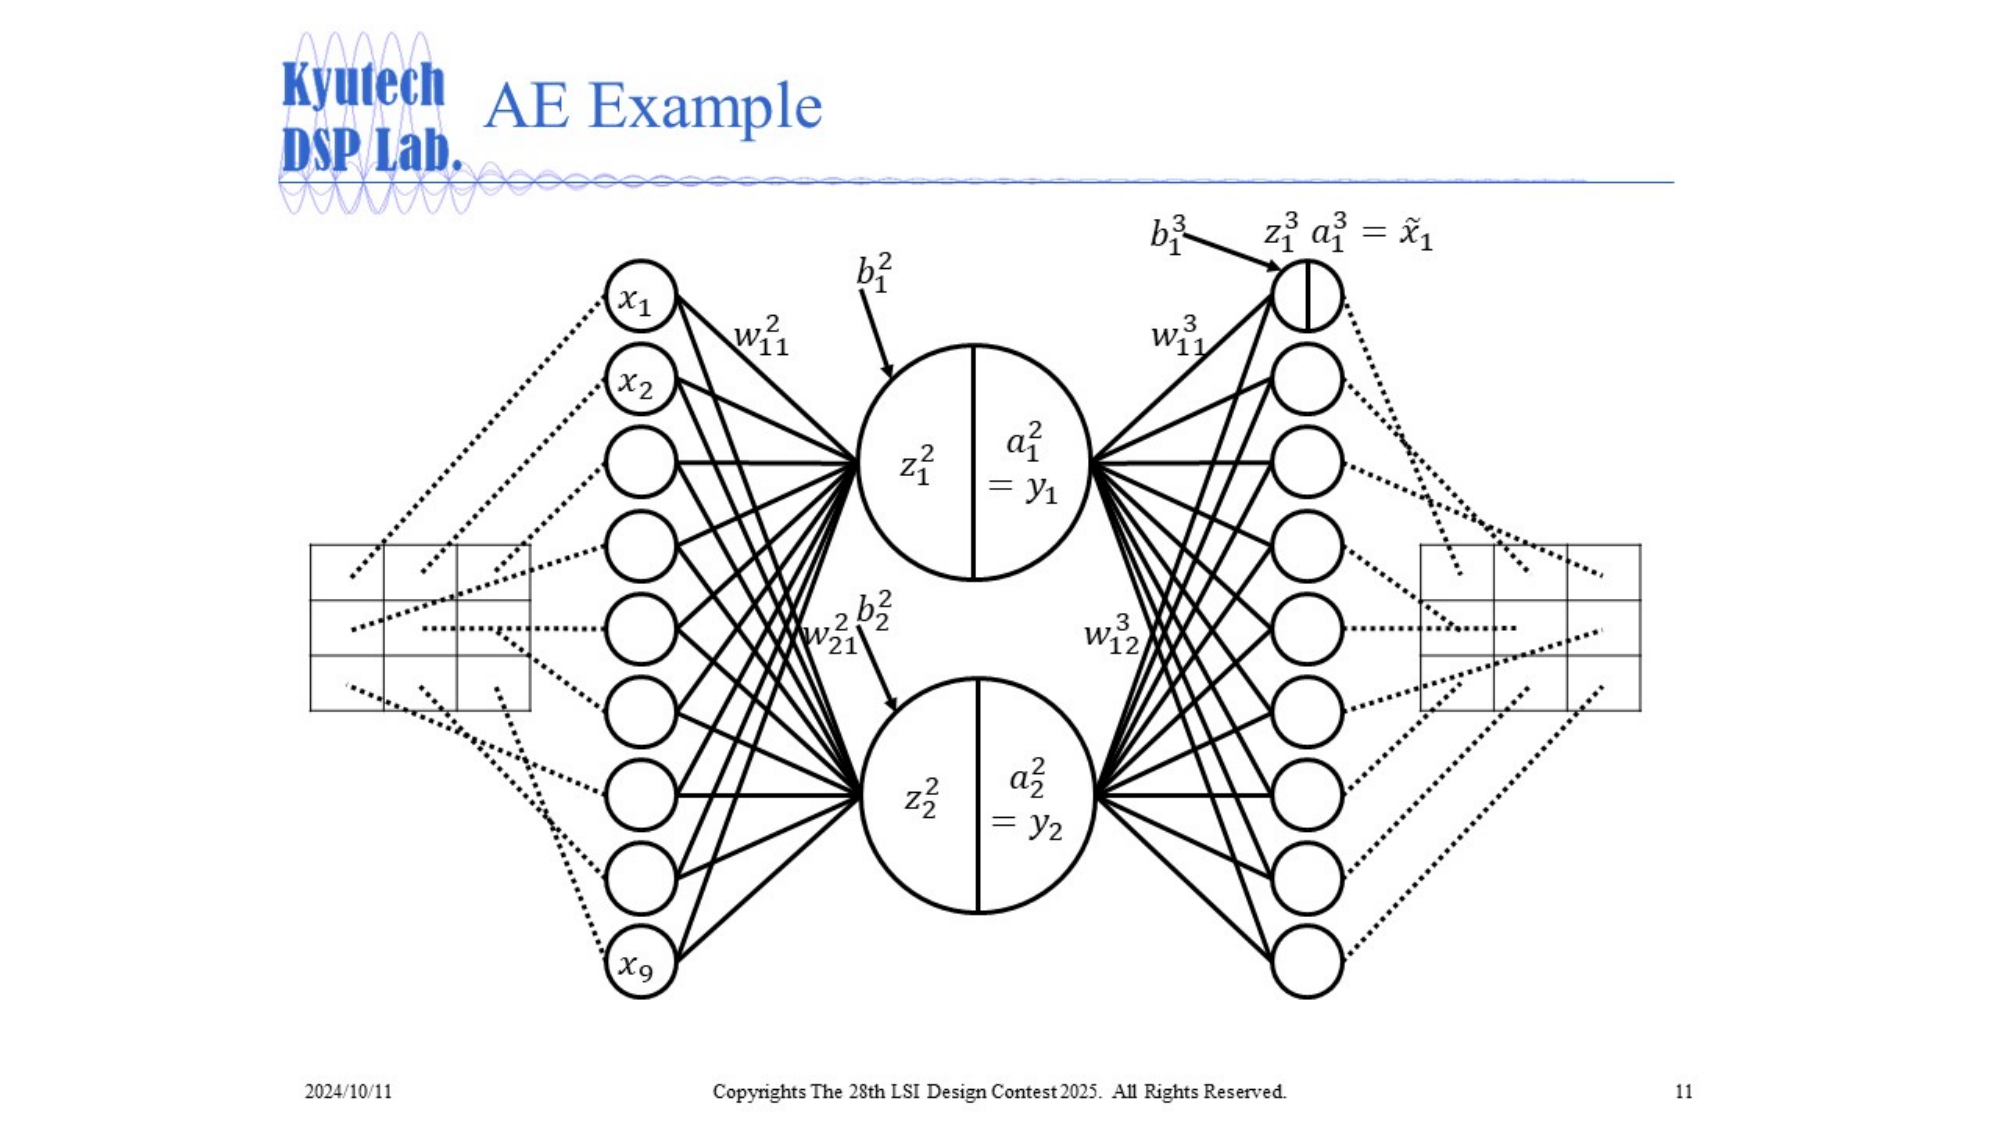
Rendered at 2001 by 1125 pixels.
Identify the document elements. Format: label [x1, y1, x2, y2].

picture [249, 0, 1751, 1125]
